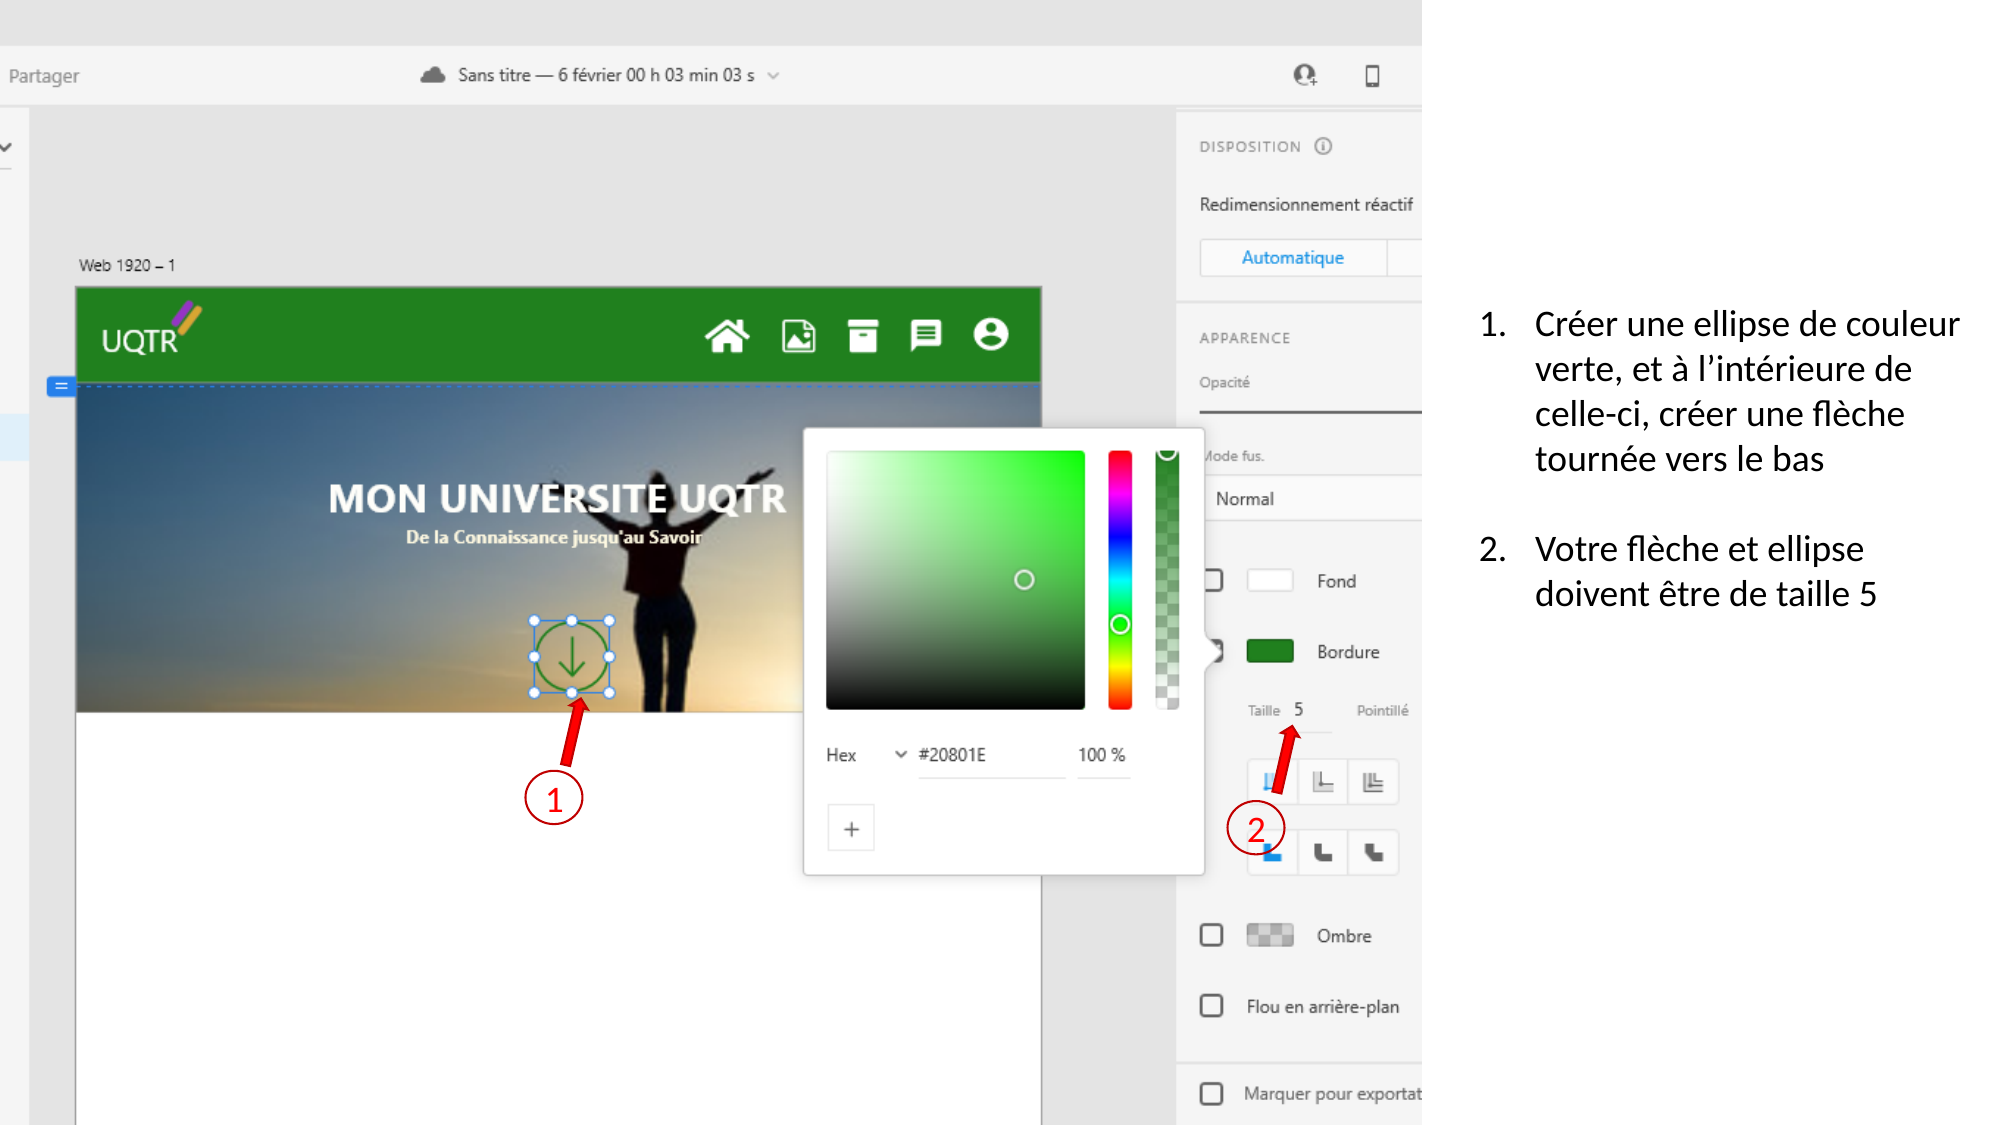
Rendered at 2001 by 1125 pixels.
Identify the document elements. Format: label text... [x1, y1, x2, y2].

picture [0, 0, 1422, 1125]
text_box Créer une ellipse de couleur verte, et à l’intérieure de celle-ci, créer une flèche tournée vers le bas Votre flèche et ellipse doivent être de taille 5 [1464, 292, 1979, 622]
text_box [1227, 797, 1285, 858]
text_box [525, 767, 583, 828]
